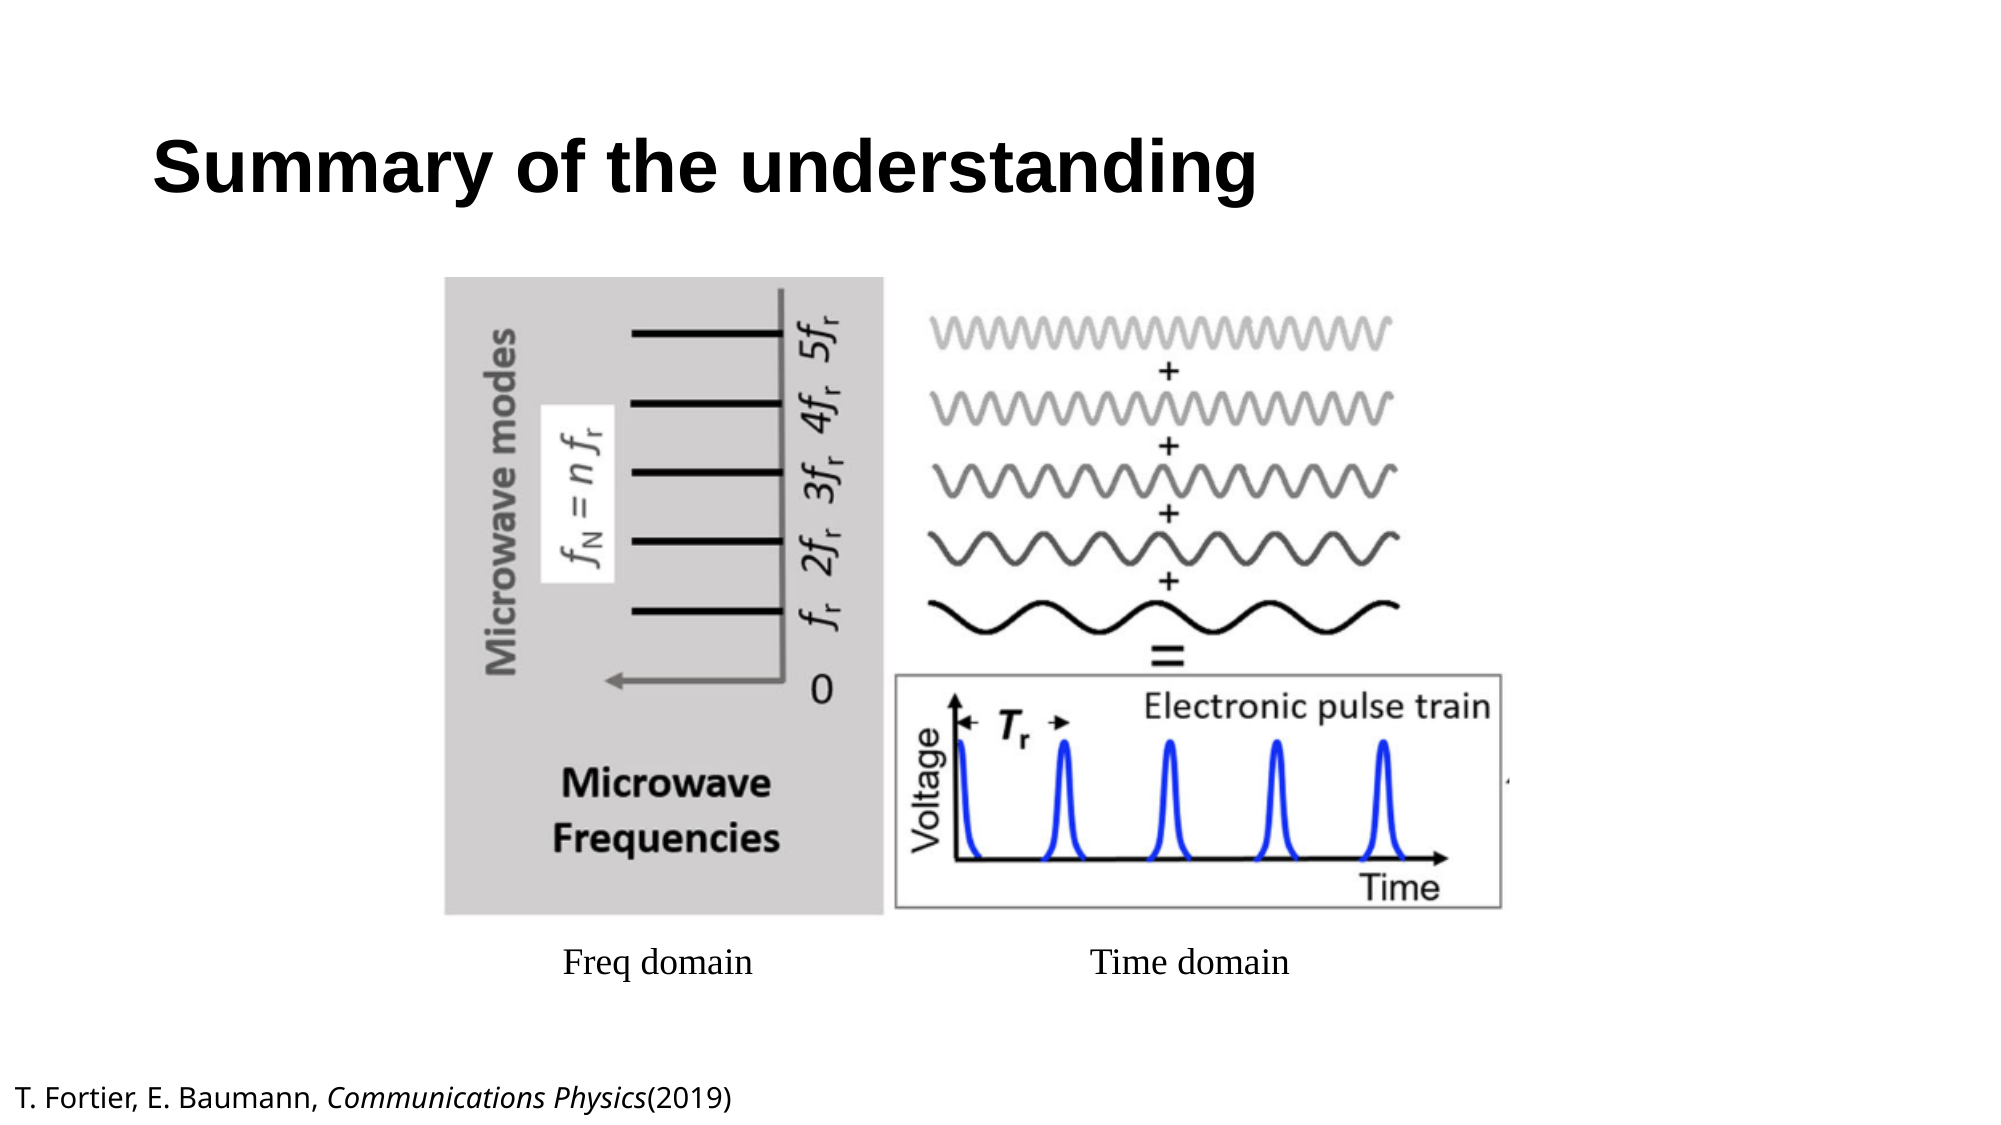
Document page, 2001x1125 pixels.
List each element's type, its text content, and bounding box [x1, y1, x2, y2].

text_box Freq domain [547, 960, 769, 990]
picture [332, 277, 1510, 960]
title Summary of the understanding [137, 59, 1863, 278]
text_box Time domain [1075, 960, 1306, 990]
text_box T. Fortier, E. Baumann, Communications Physics(2019) [0, 1071, 1000, 1122]
